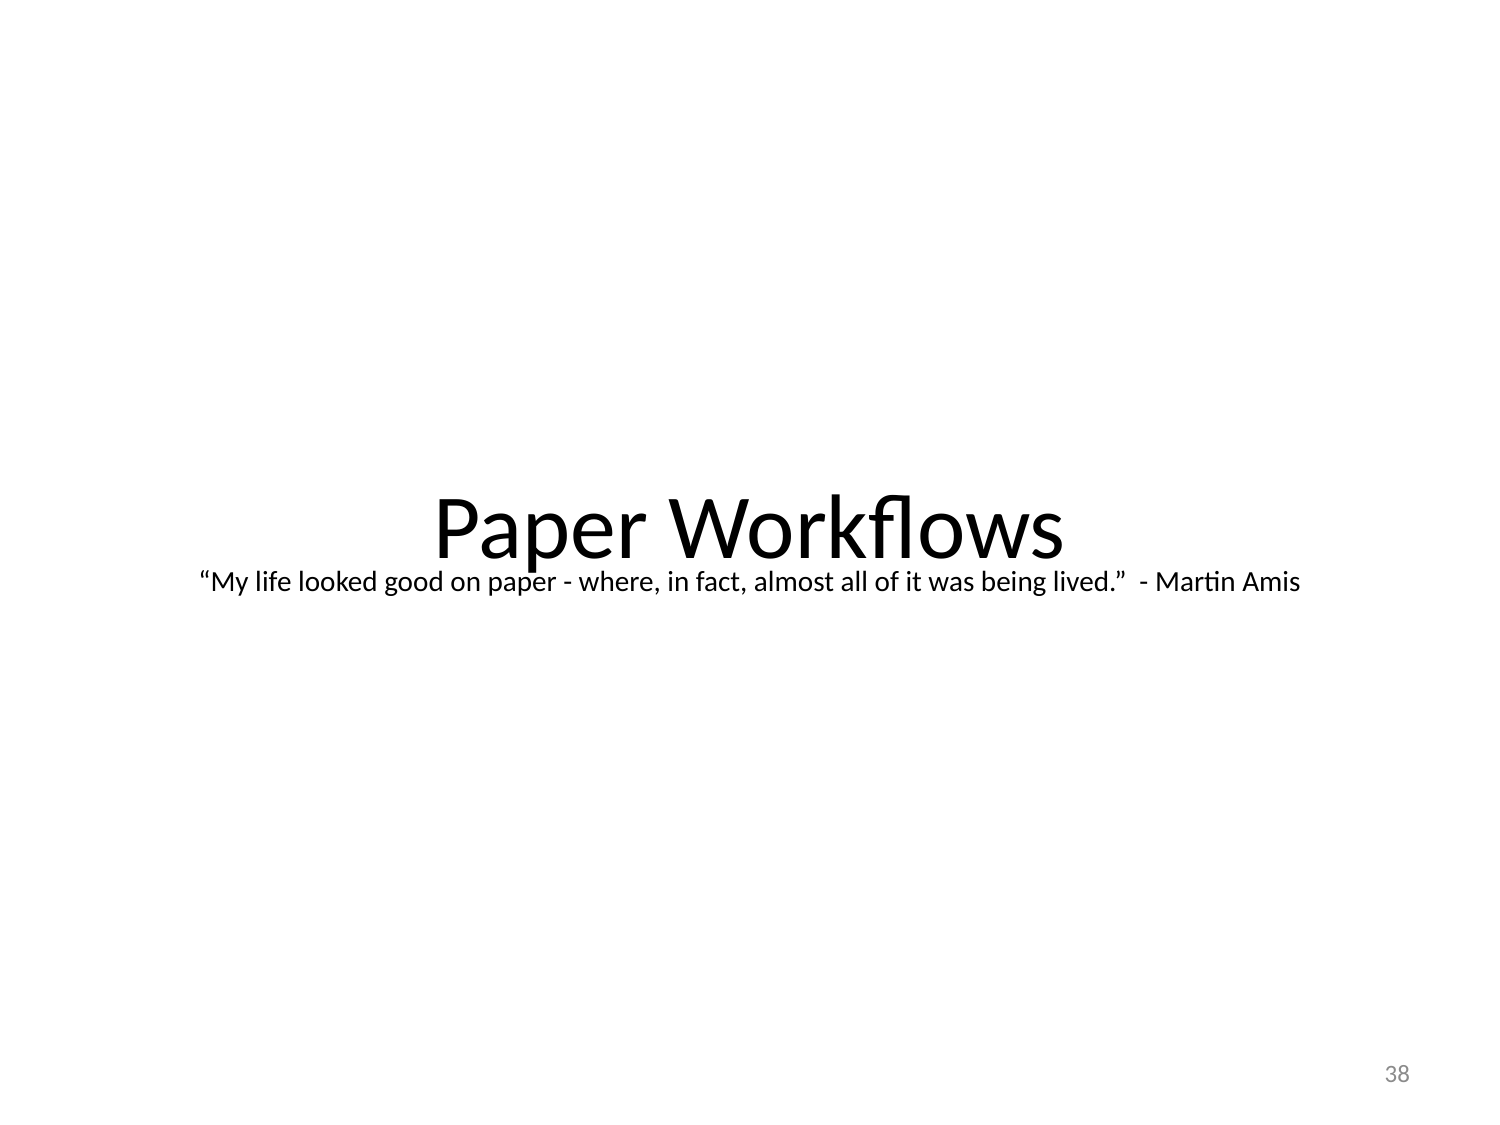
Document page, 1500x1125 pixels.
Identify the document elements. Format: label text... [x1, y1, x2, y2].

slide_number 38 [1074, 1042, 1425, 1103]
text_box “My life looked good on paper - where, in fact, almost all of it was being lived.” - Martin Amis [52, 562, 1448, 625]
text_box Paper Workflows [52, 467, 1448, 551]
